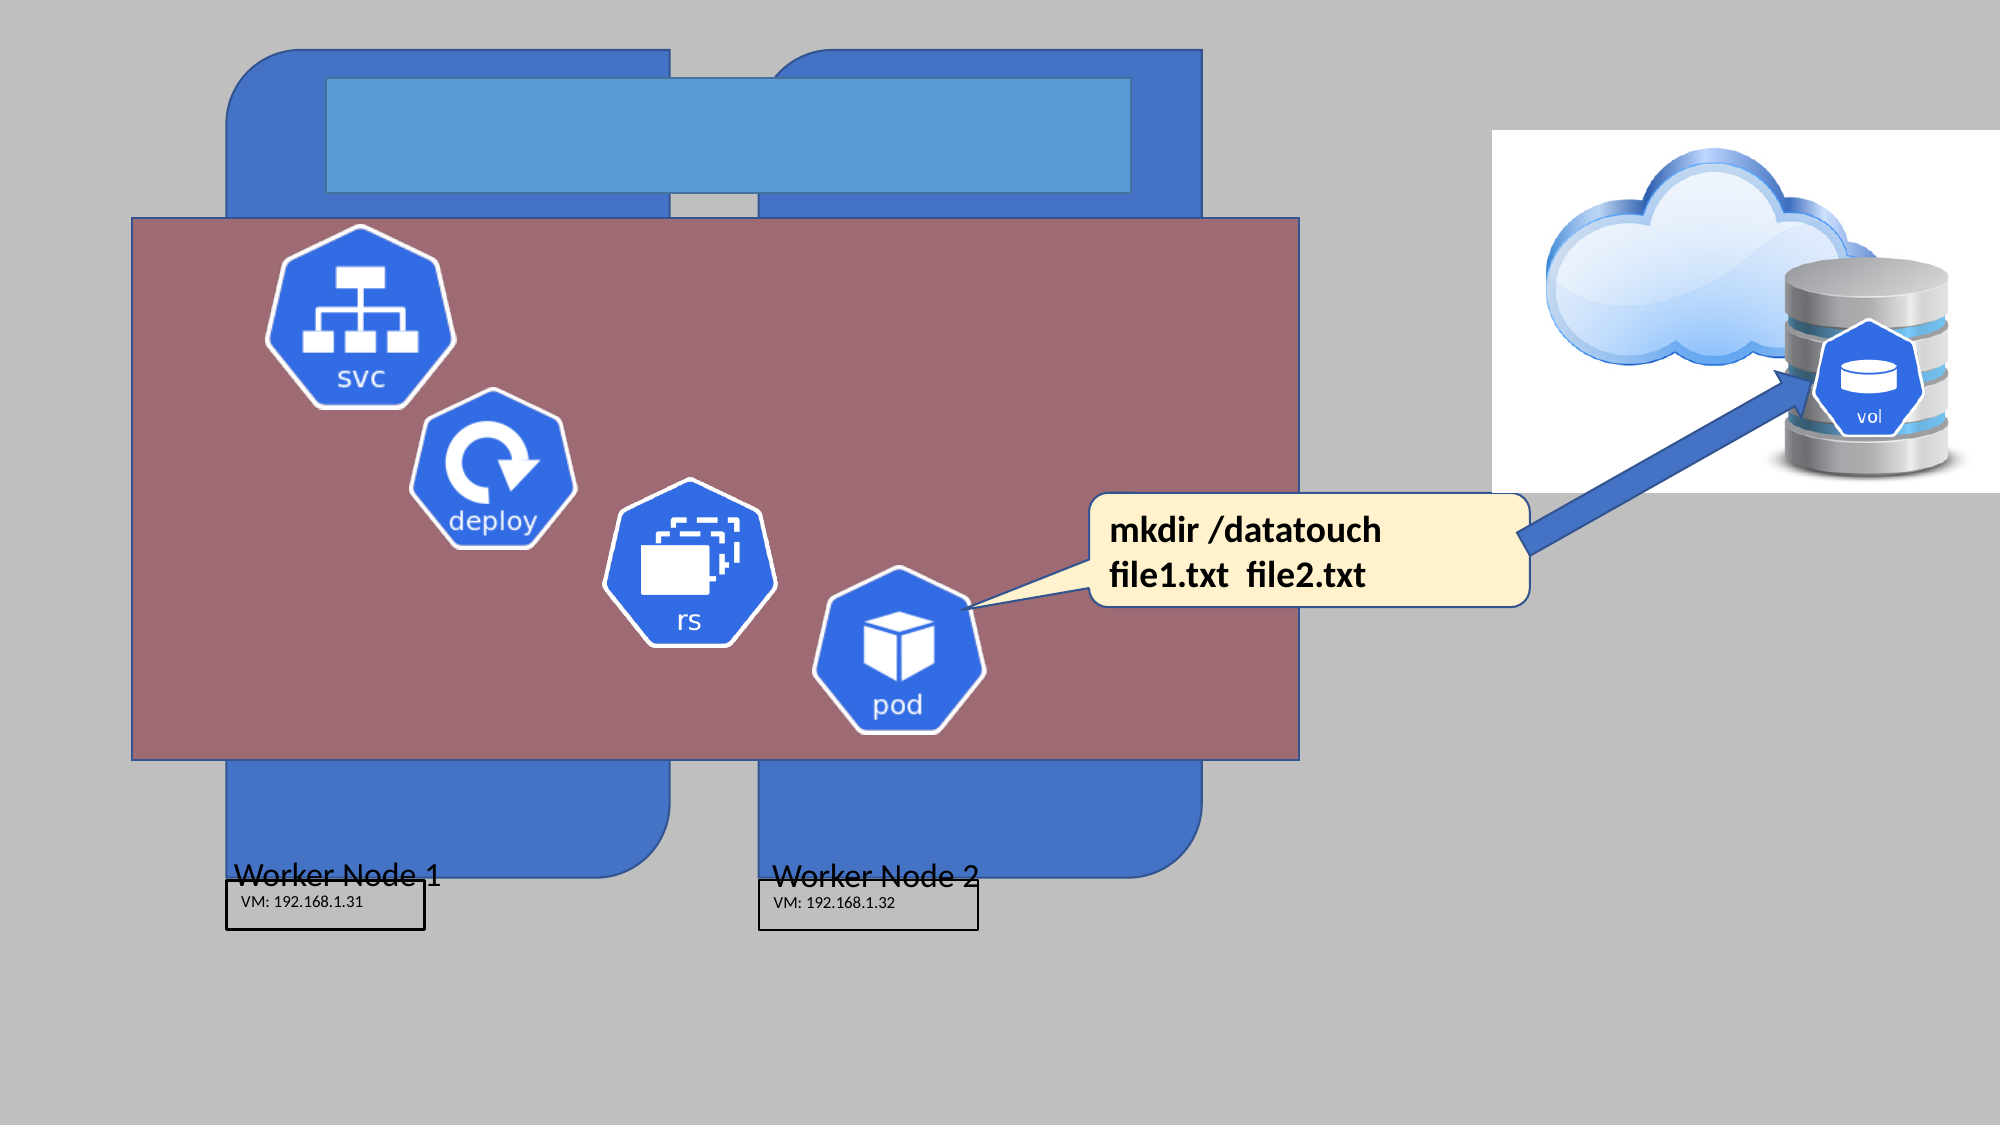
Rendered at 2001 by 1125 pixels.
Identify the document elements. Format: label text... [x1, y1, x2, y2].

text_box [757, 761, 1203, 879]
picture [265, 224, 578, 550]
text_box VM: 192.168.1.32 [758, 880, 978, 930]
picture [1492, 130, 2000, 493]
text_box [225, 761, 671, 879]
text_box [757, 48, 1203, 217]
text_box [1515, 493, 1644, 558]
picture [812, 565, 987, 735]
picture [602, 477, 778, 648]
text_box [325, 77, 1132, 194]
text_box VM: 192.168.1.31 [226, 880, 425, 930]
text_box Worker Node 2 [757, 838, 1035, 924]
text_box mkdir /datatouch file1.txt file2.txt [987, 491, 1531, 609]
text_box [225, 48, 671, 217]
text_box Worker Node 1 [219, 838, 496, 923]
text_box [131, 217, 1300, 761]
